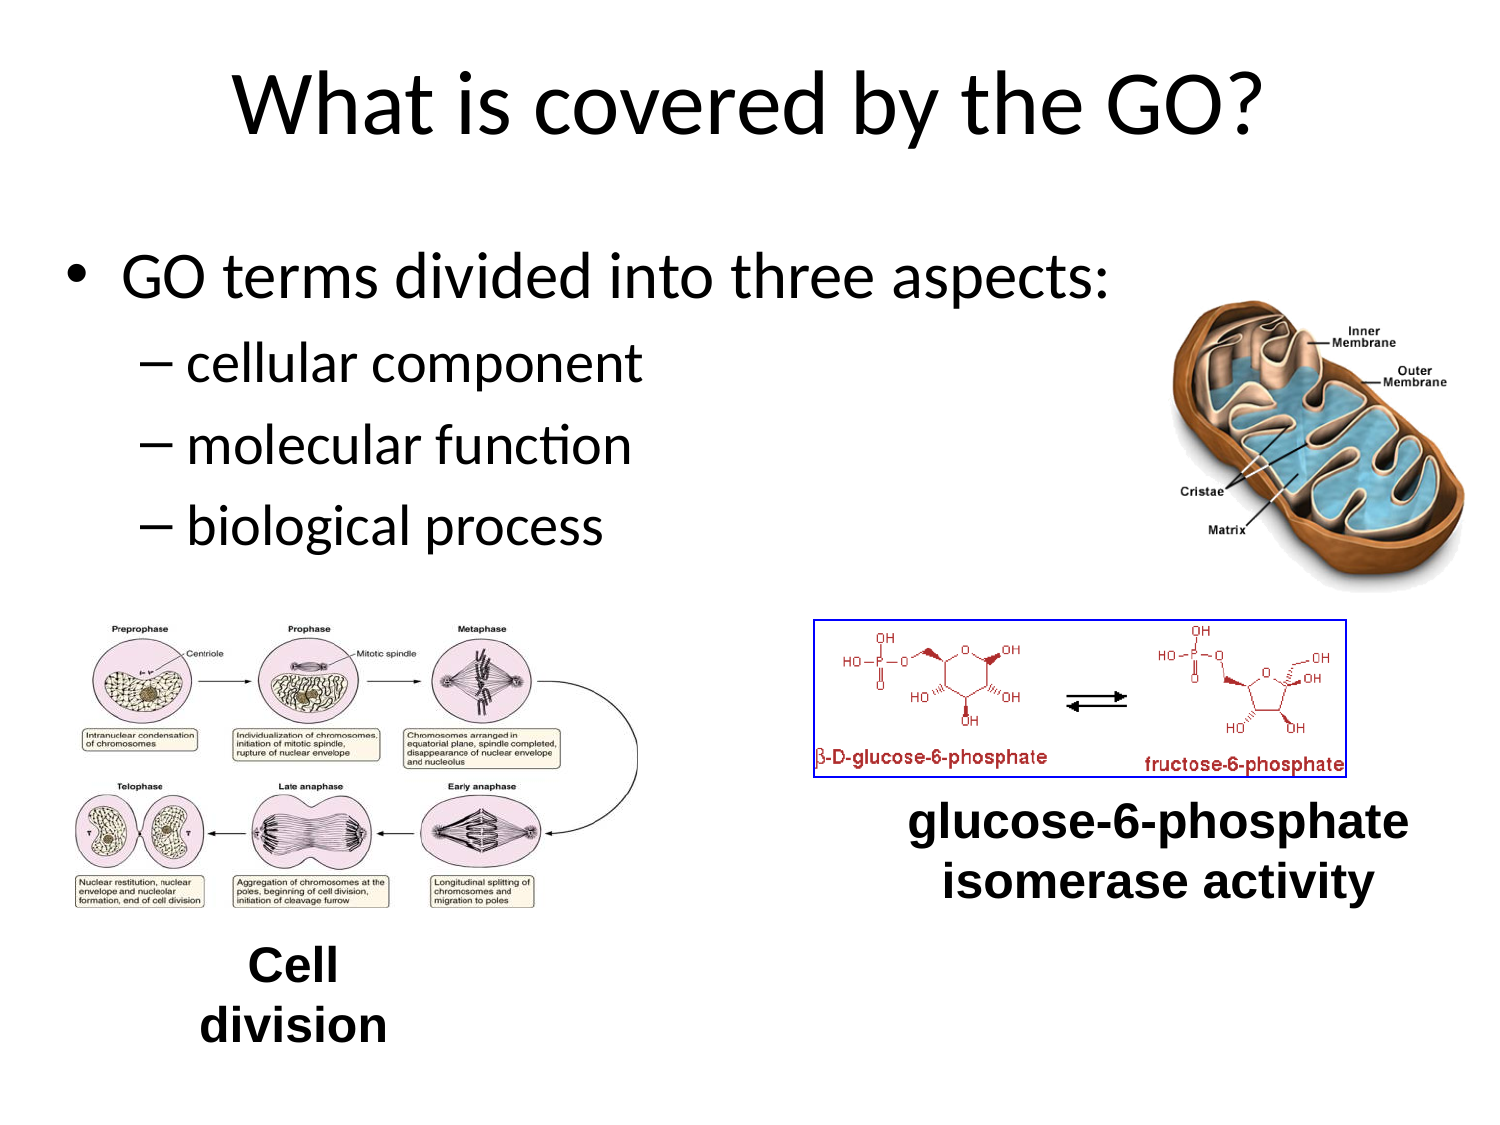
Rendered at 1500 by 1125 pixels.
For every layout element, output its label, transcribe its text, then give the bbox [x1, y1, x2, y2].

text_box Cell division [137, 924, 450, 1060]
picture [812, 616, 1350, 781]
text_box GO terms divided into three aspects: cellular component molecular function biological process [49, 224, 1325, 975]
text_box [1162, 262, 1475, 604]
title What is covered by the GO? [75, 45, 1425, 150]
picture [74, 624, 638, 908]
text_box glucose-6-phosphate isomerase activity [837, 780, 1480, 916]
